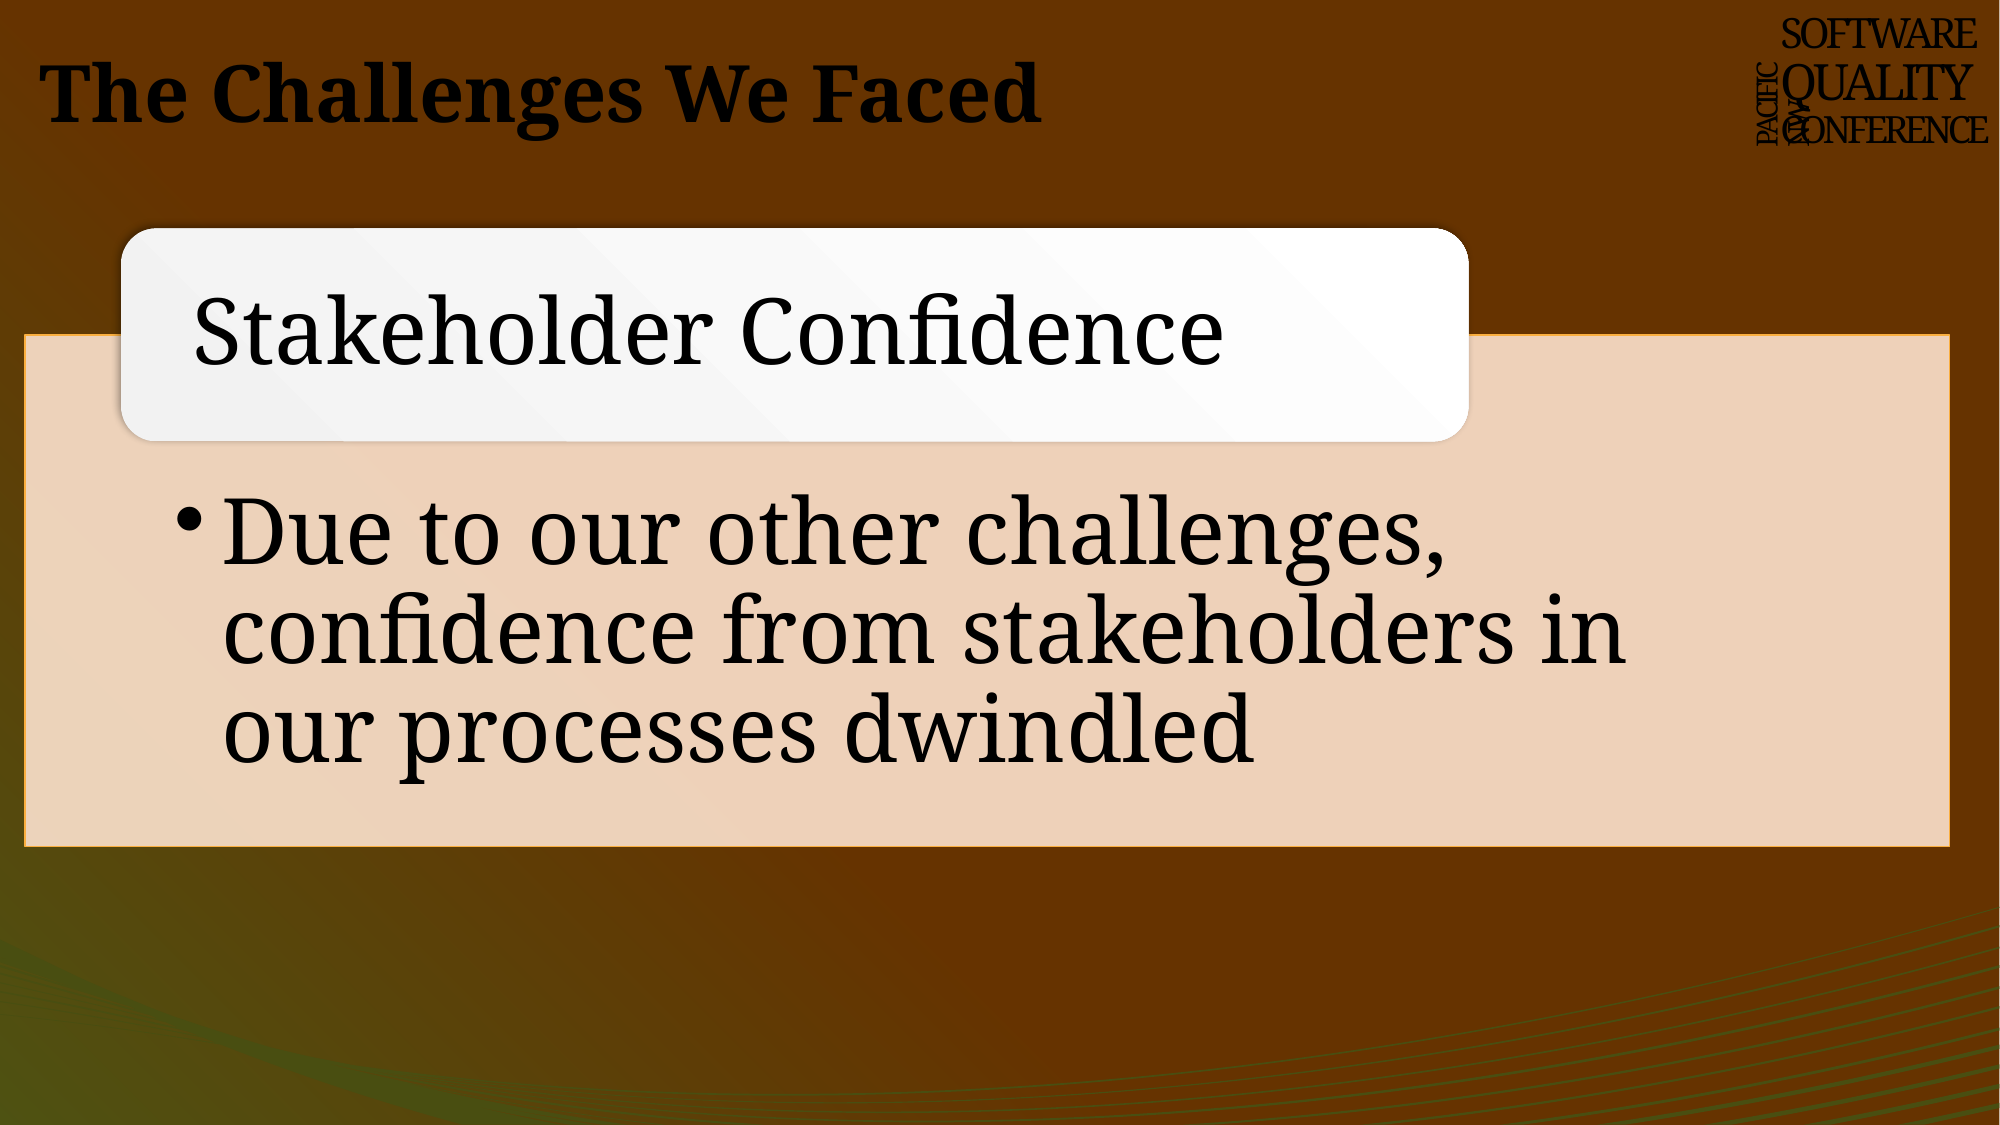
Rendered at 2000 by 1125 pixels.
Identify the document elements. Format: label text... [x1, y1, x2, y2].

text_box PACIFIC NW [1752, 9, 1816, 148]
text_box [24, 224, 1950, 851]
title The Challenges We Faced [24, 12, 1525, 148]
text_box SOFTWARE QUALITY CONFERENCE [1780, 12, 1990, 153]
